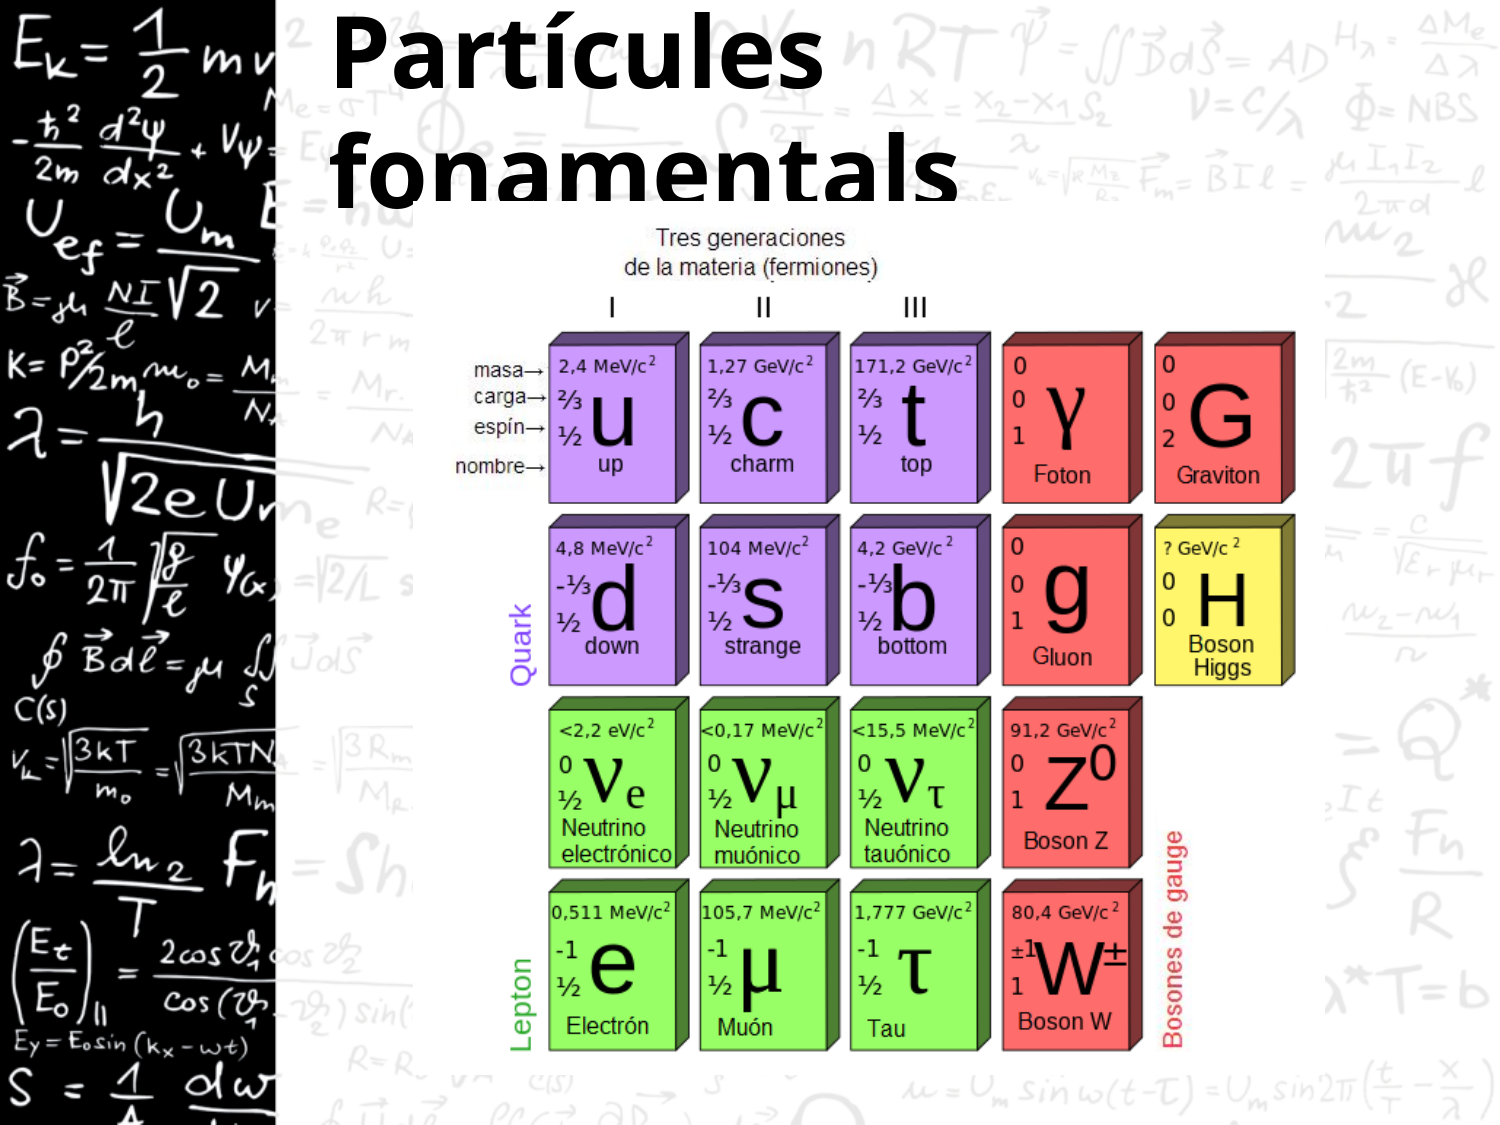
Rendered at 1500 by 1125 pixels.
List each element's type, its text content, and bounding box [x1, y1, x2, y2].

title Partícules fonamentals [313, 14, 1462, 202]
picture [0, 0, 1500, 1125]
